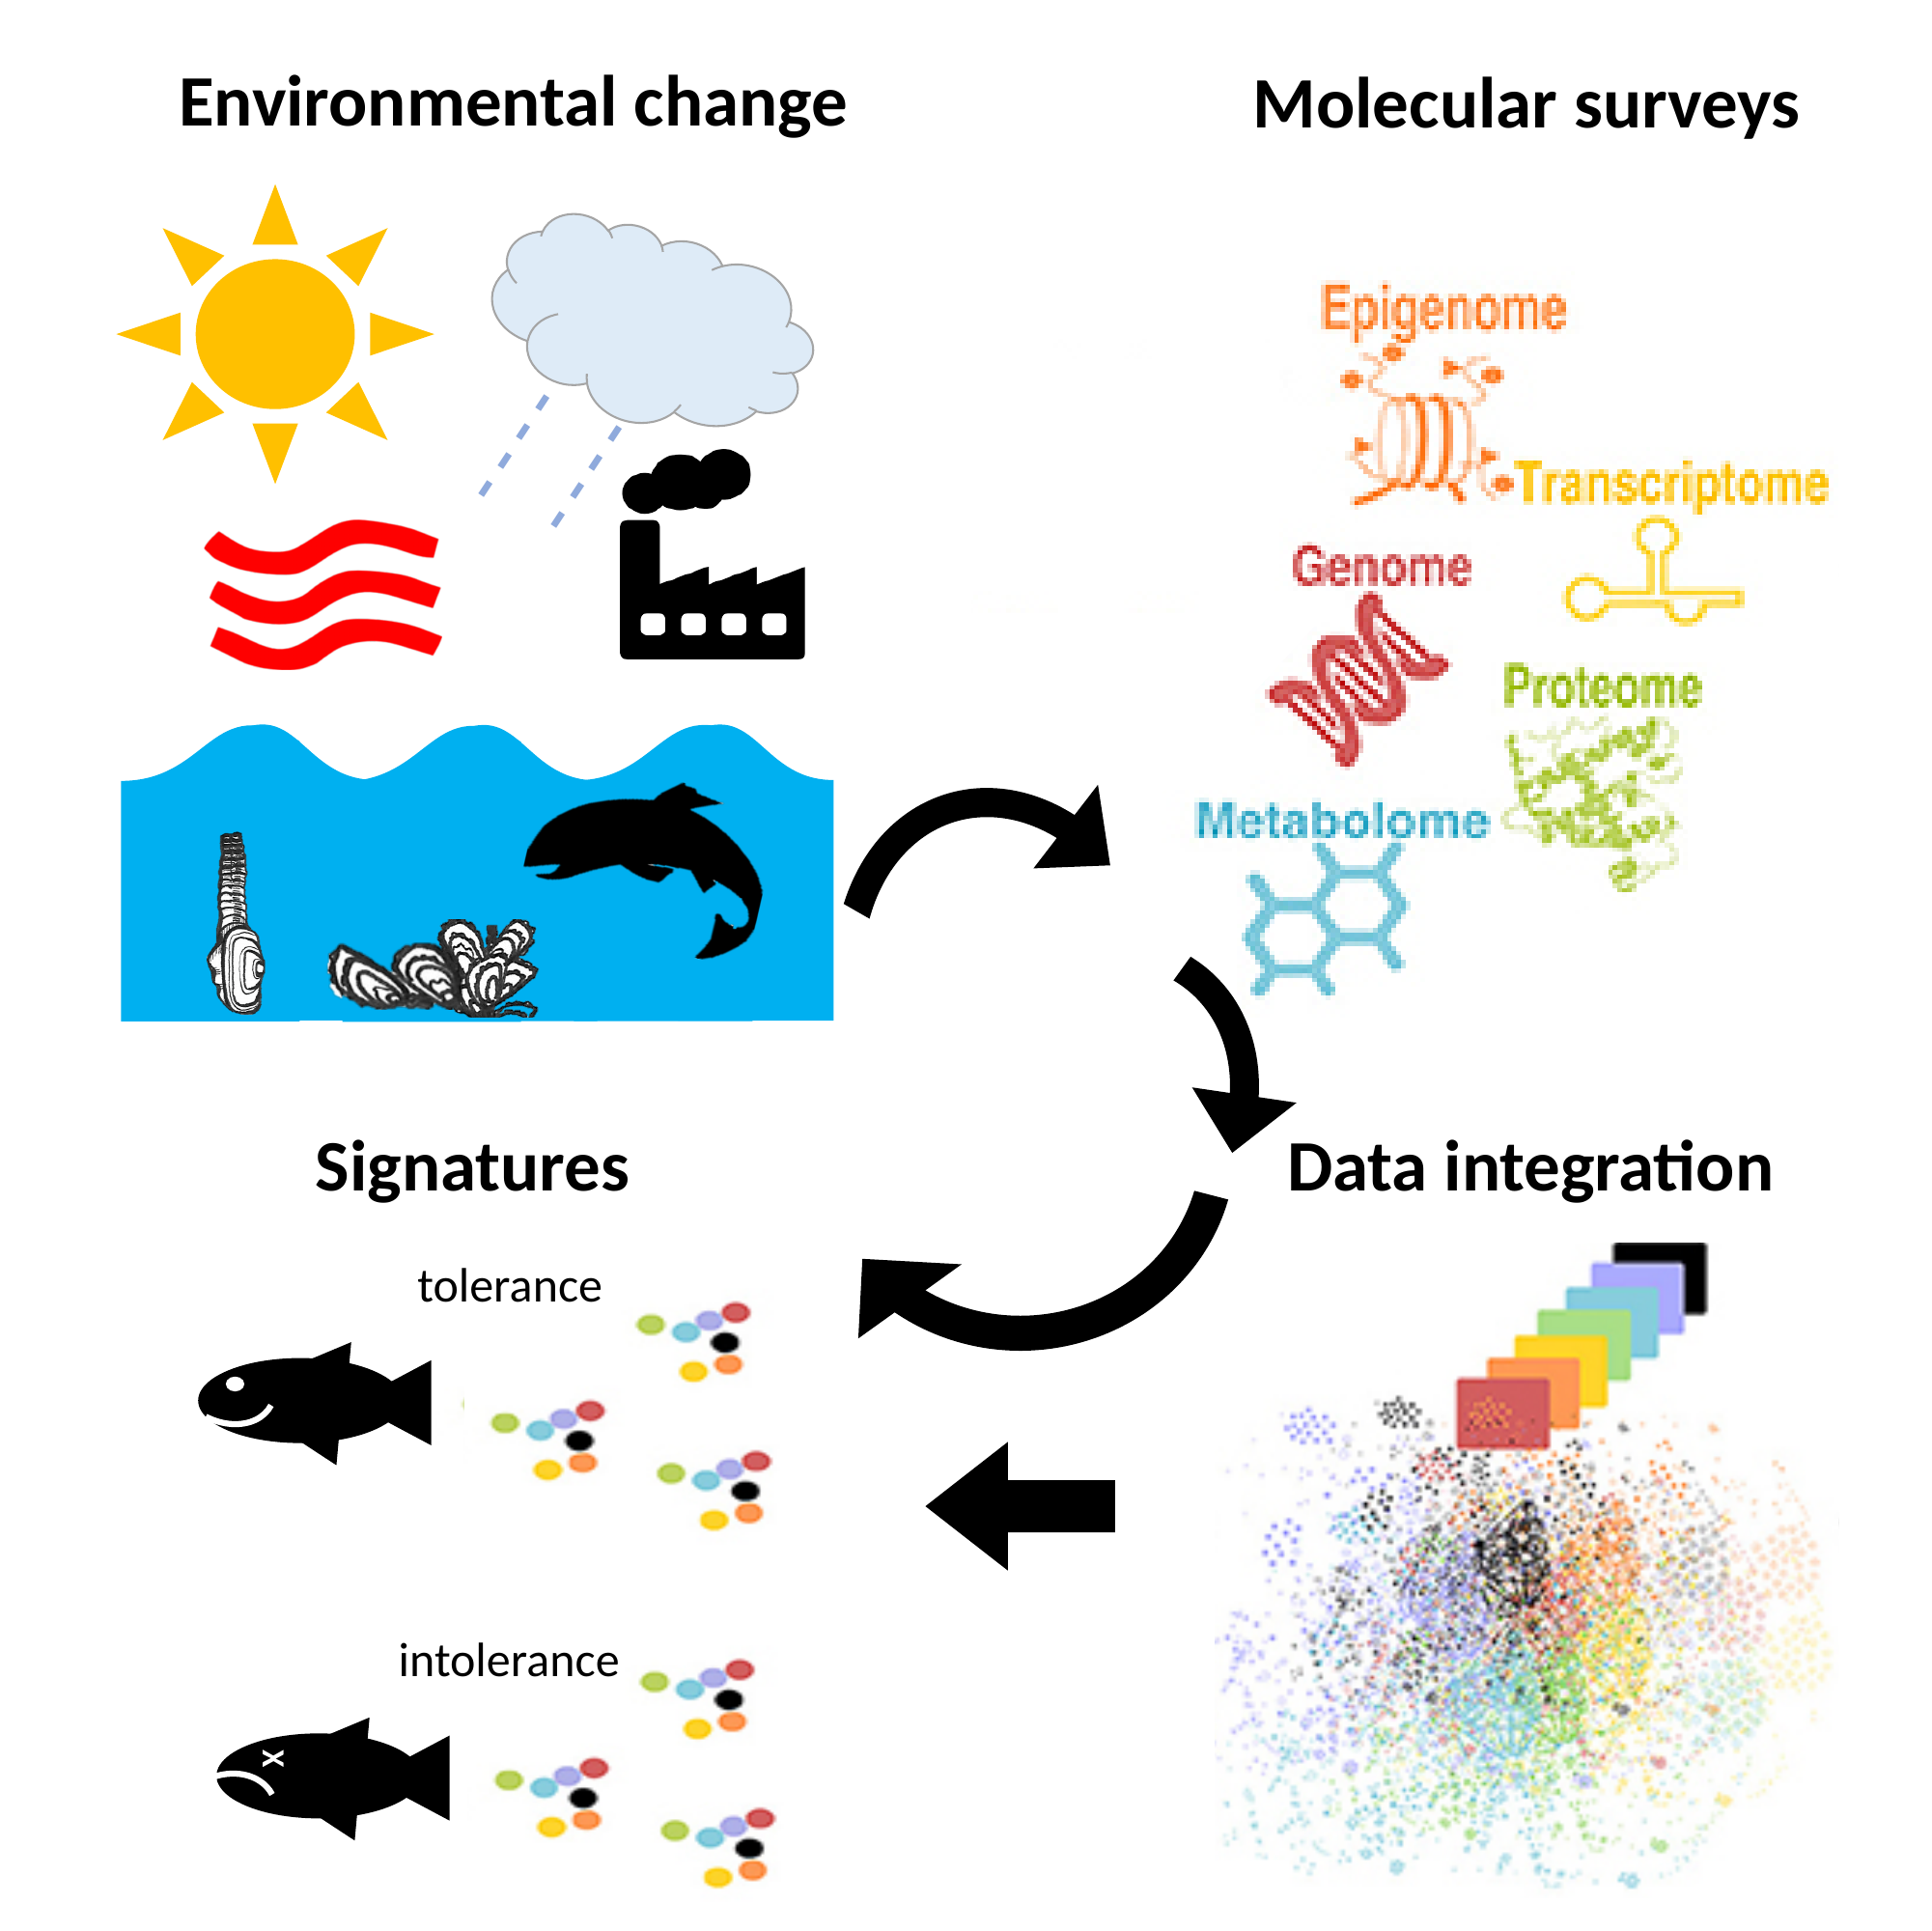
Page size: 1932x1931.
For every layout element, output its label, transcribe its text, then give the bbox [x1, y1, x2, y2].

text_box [116, 183, 834, 1022]
text_box [856, 1189, 1230, 1353]
text_box [1190, 1018, 1300, 1155]
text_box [121, 1207, 802, 1911]
text_box [923, 1440, 1116, 1573]
text_box Molecular surveys [1214, 47, 1839, 150]
text_box Environmental change [24, 46, 1003, 149]
text_box [842, 794, 943, 921]
text_box Data integration [1222, 1111, 1839, 1214]
picture [1214, 1227, 1839, 1898]
text_box Signatures [164, 1111, 781, 1207]
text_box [943, 195, 1839, 1018]
